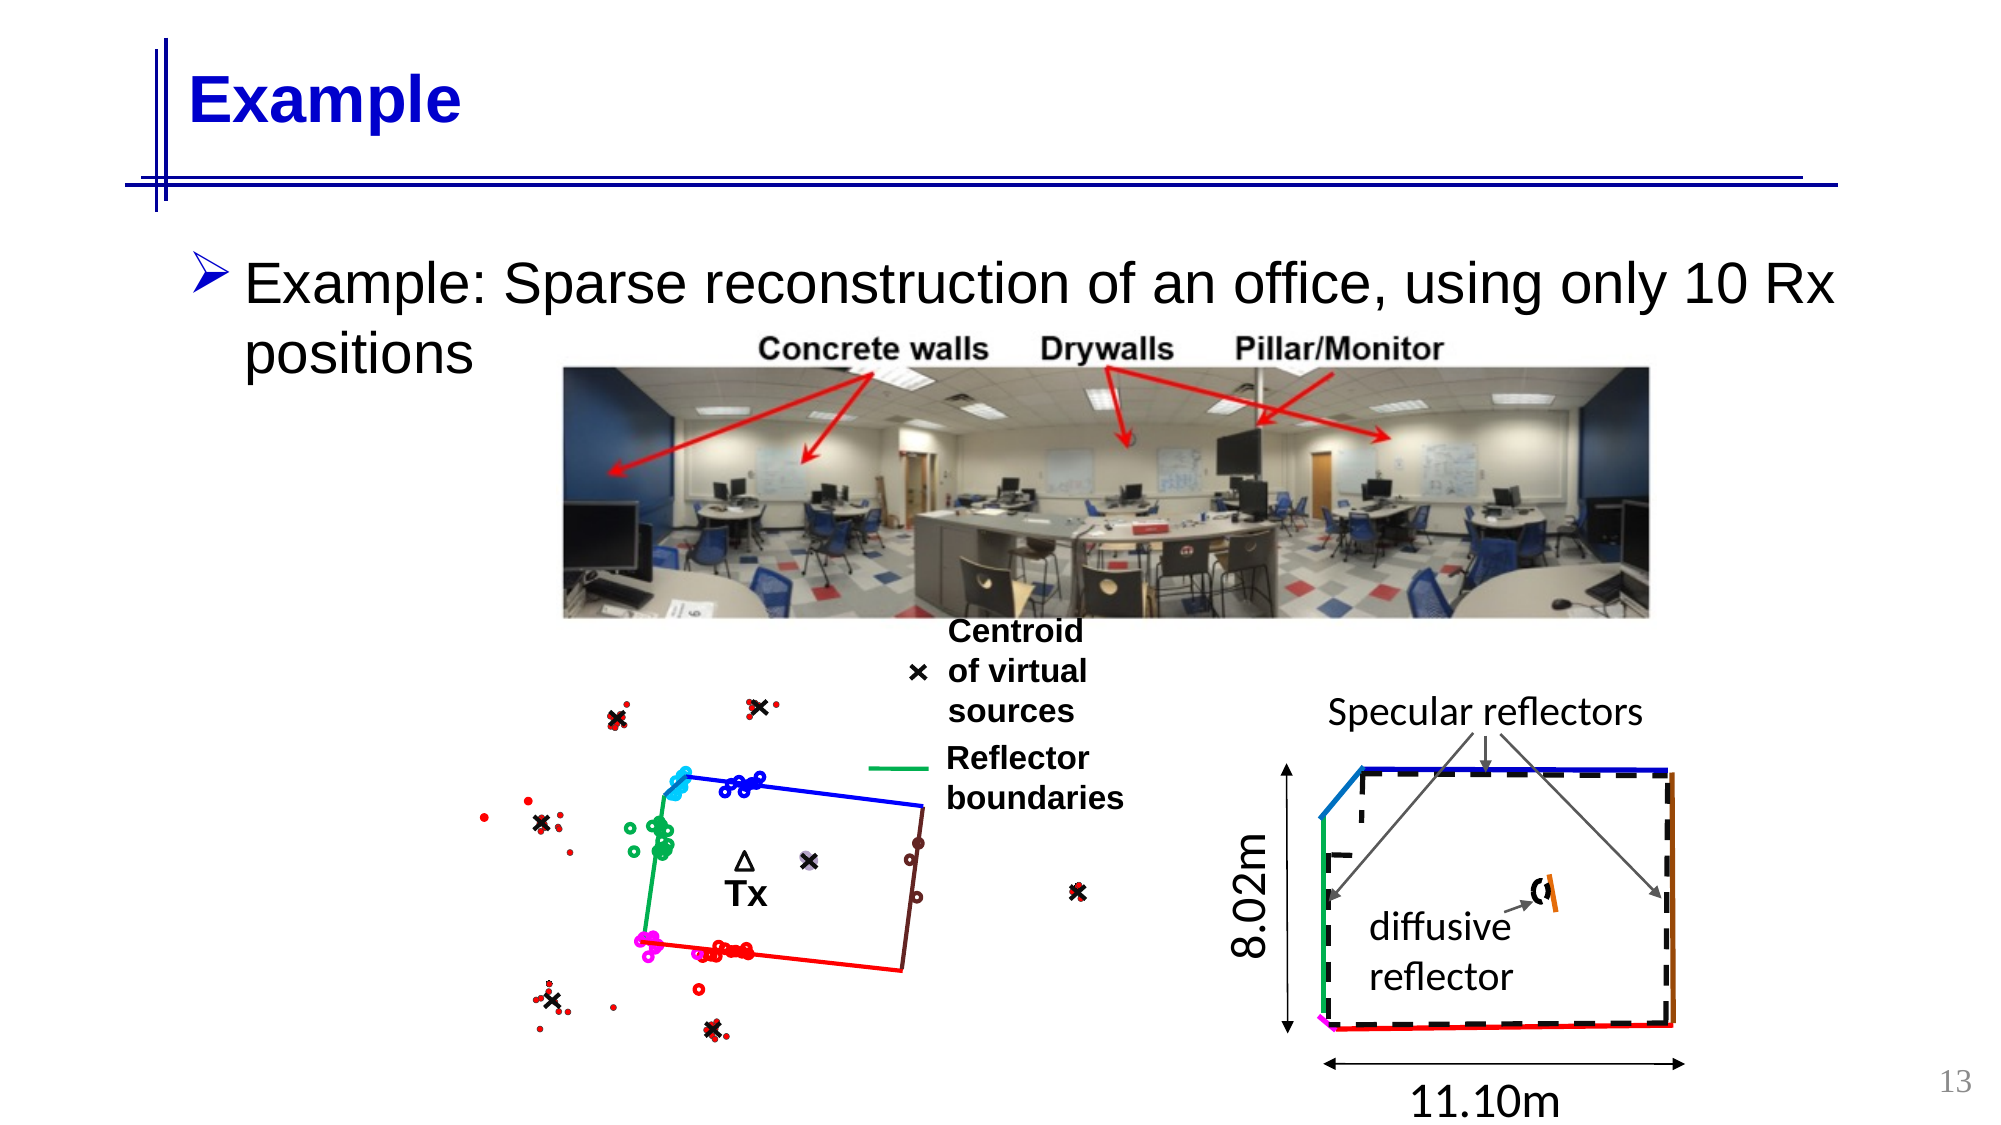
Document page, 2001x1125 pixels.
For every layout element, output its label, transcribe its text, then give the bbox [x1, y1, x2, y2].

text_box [533, 816, 550, 830]
slide_number 13 [1897, 1052, 1988, 1106]
text_box 8.02m [1288, 807, 1299, 976]
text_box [640, 941, 903, 971]
title Example [173, 7, 2000, 196]
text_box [868, 728, 1181, 825]
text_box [746, 699, 780, 720]
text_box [607, 701, 630, 731]
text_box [801, 854, 818, 868]
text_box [910, 601, 1118, 728]
picture [556, 330, 1657, 630]
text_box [1318, 766, 1674, 1031]
text_box 11.10m [1393, 1059, 1672, 1063]
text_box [685, 776, 868, 807]
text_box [664, 775, 687, 796]
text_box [705, 1022, 721, 1037]
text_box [481, 798, 573, 856]
text_box Specular reflectors [1313, 676, 1661, 742]
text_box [720, 772, 765, 776]
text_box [625, 817, 643, 859]
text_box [1328, 732, 1474, 902]
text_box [665, 817, 673, 859]
text_box Tx [709, 861, 789, 922]
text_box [751, 700, 768, 715]
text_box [1504, 901, 1534, 913]
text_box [609, 711, 626, 726]
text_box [703, 1018, 730, 1043]
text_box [1070, 885, 1086, 900]
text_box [667, 796, 685, 800]
text_box [740, 851, 749, 861]
text_box Example: Sparse reconstruction of an office, using only 10 Rx positions [173, 237, 1913, 393]
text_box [1069, 882, 1085, 902]
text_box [643, 795, 665, 932]
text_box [901, 825, 923, 970]
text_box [1500, 733, 1662, 899]
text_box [694, 971, 753, 994]
text_box 8.02m [1207, 807, 1286, 976]
text_box 11.10m [1393, 1065, 1674, 1125]
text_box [532, 980, 617, 1032]
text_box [667, 767, 690, 776]
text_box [636, 932, 702, 962]
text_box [544, 993, 561, 1008]
